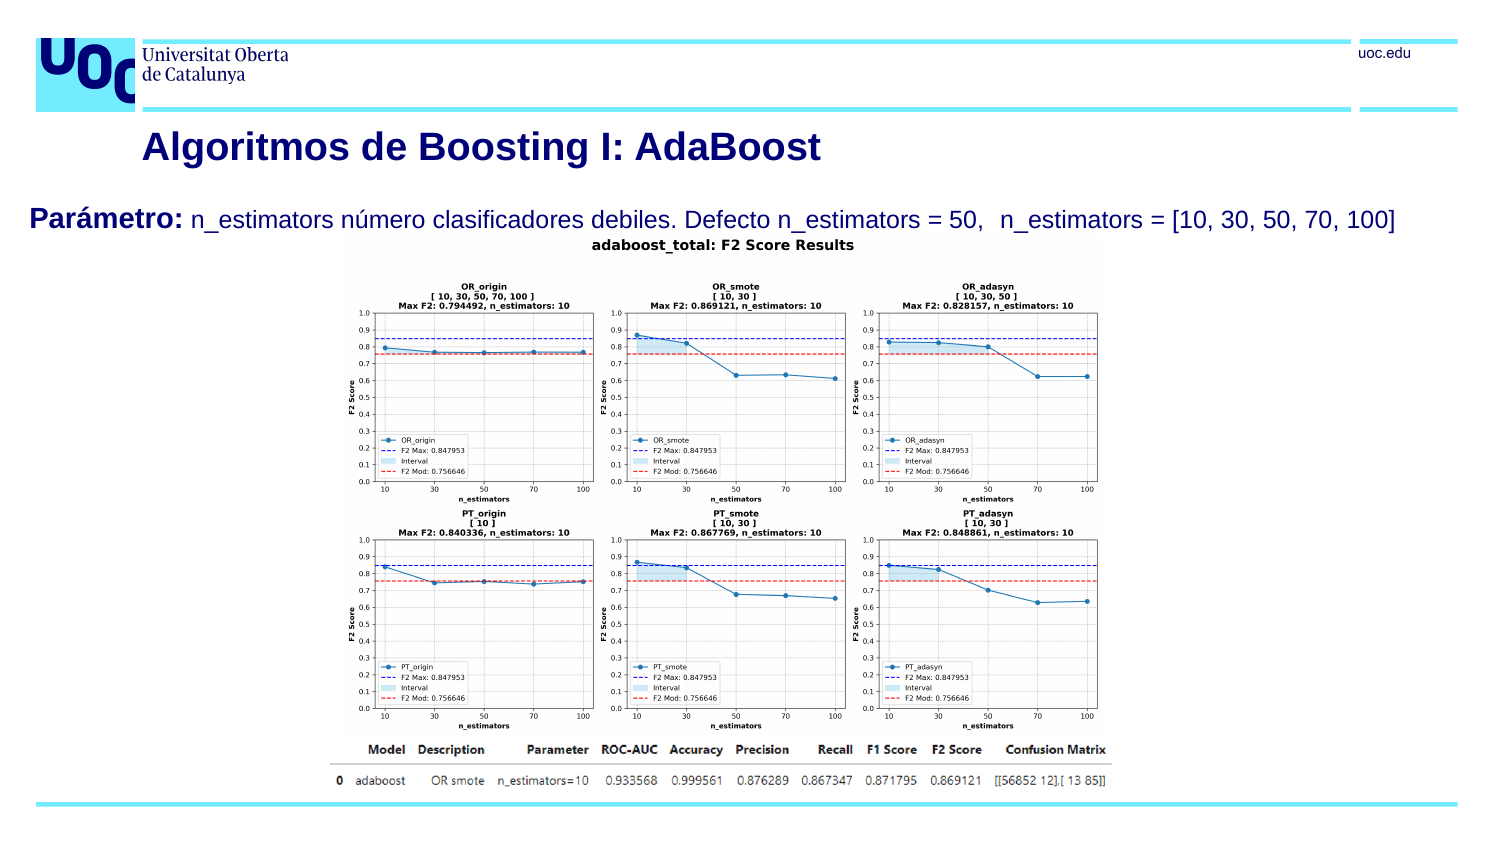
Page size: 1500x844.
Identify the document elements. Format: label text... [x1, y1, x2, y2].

picture [321, 737, 1117, 797]
picture [344, 234, 1102, 735]
title Algoritmos de Boosting I: AdaBoost [126, 106, 1353, 178]
list Parámetro: n_estimators número clasificadores debiles. Defecto n_estimators = 50, n_estimators = [10, 30, 50, 70, 100] [14, 178, 1477, 238]
picture [36, 38, 135, 112]
picture [142, 47, 288, 84]
picture [1359, 47, 1410, 58]
